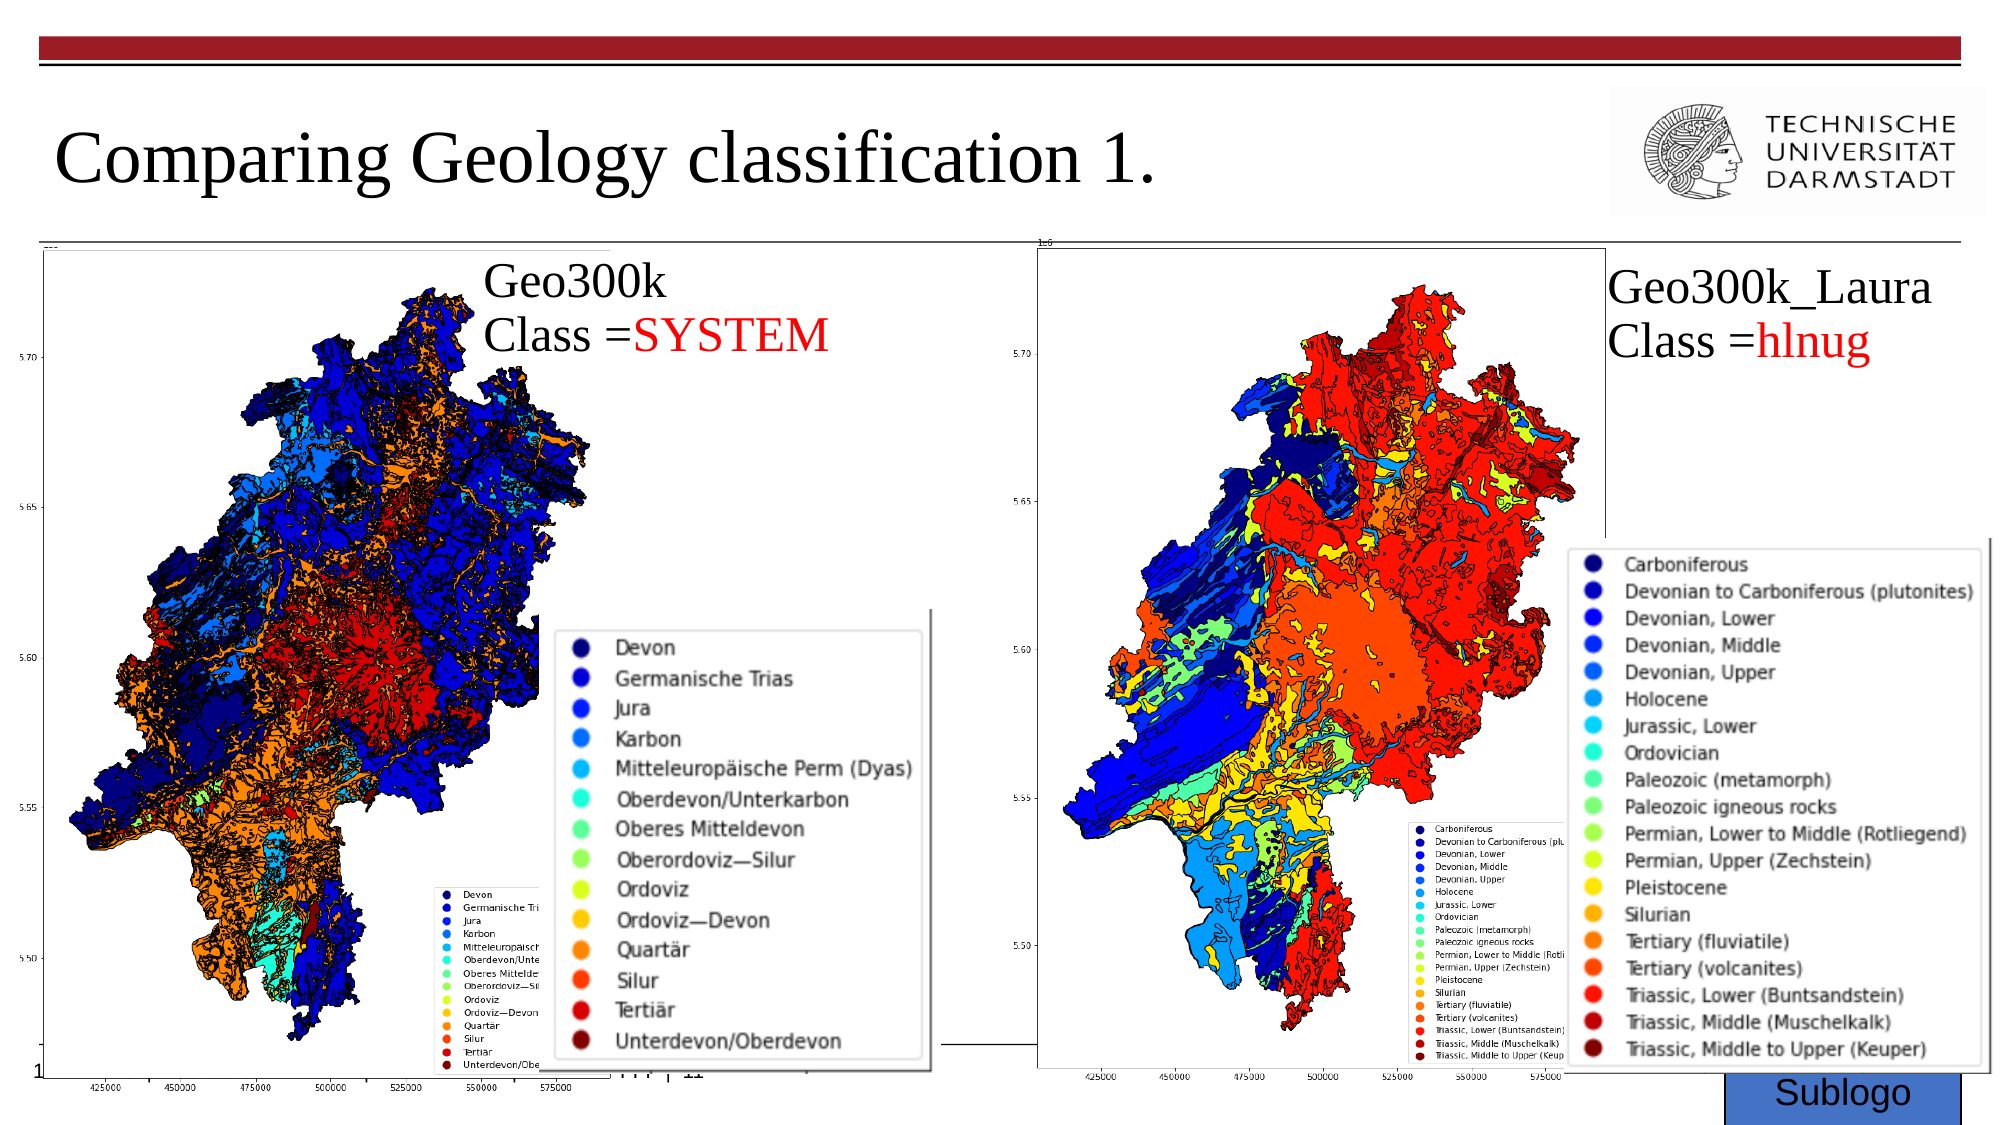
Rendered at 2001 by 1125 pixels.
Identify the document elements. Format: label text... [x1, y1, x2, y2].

text_box Geo300k_Laura Class =hlnug [1626, 245, 1975, 384]
title Comparing Geology classification 1. [39, 90, 1650, 228]
picture [987, 231, 2000, 1115]
text_box Geo300k Class =SYSTEM [468, 239, 871, 378]
picture [0, 247, 941, 1112]
picture [1609, 87, 1987, 216]
